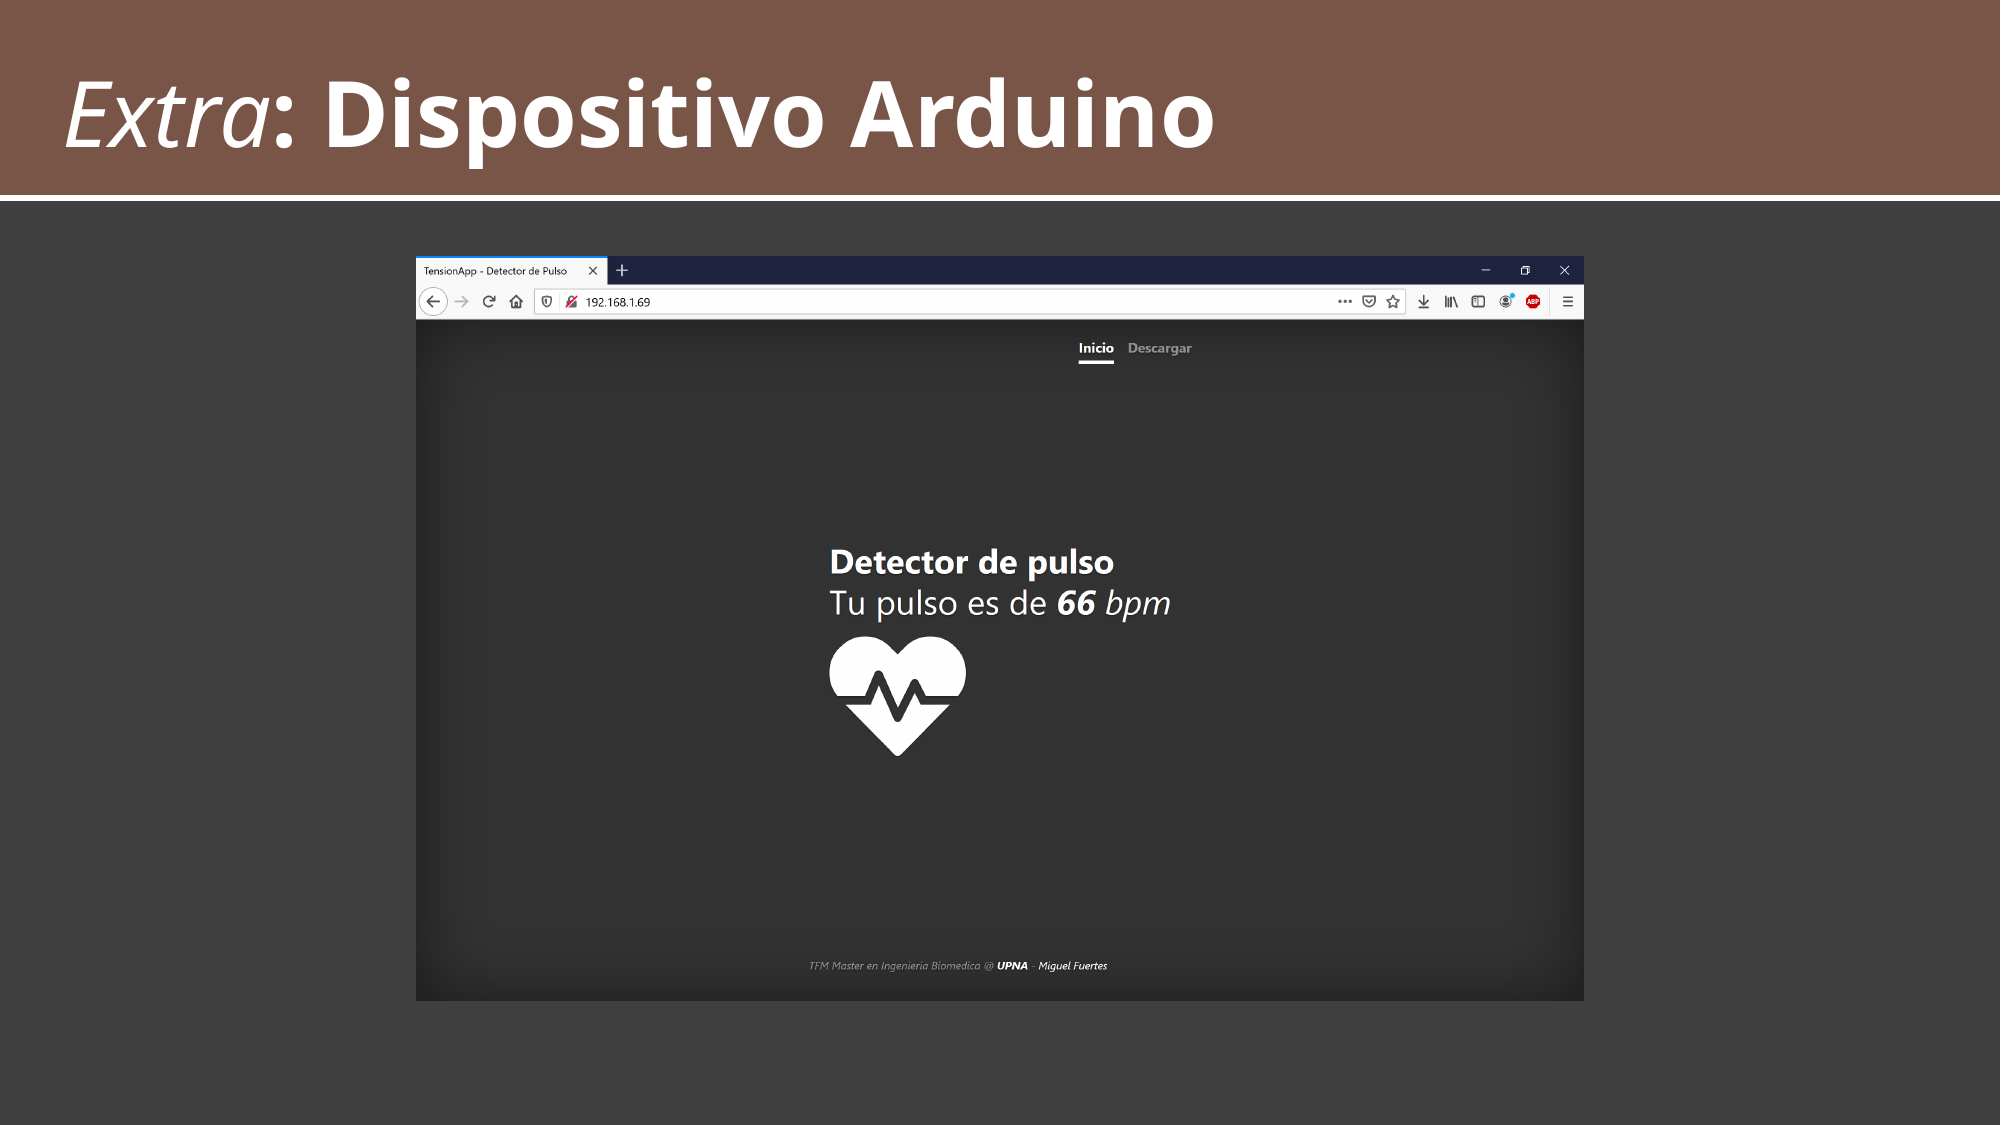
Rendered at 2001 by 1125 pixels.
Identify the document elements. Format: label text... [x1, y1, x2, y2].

title Extra: Dispositivo Arduino [0, 9, 1800, 227]
text_box [0, 0, 2000, 199]
picture [415, 256, 1584, 1001]
